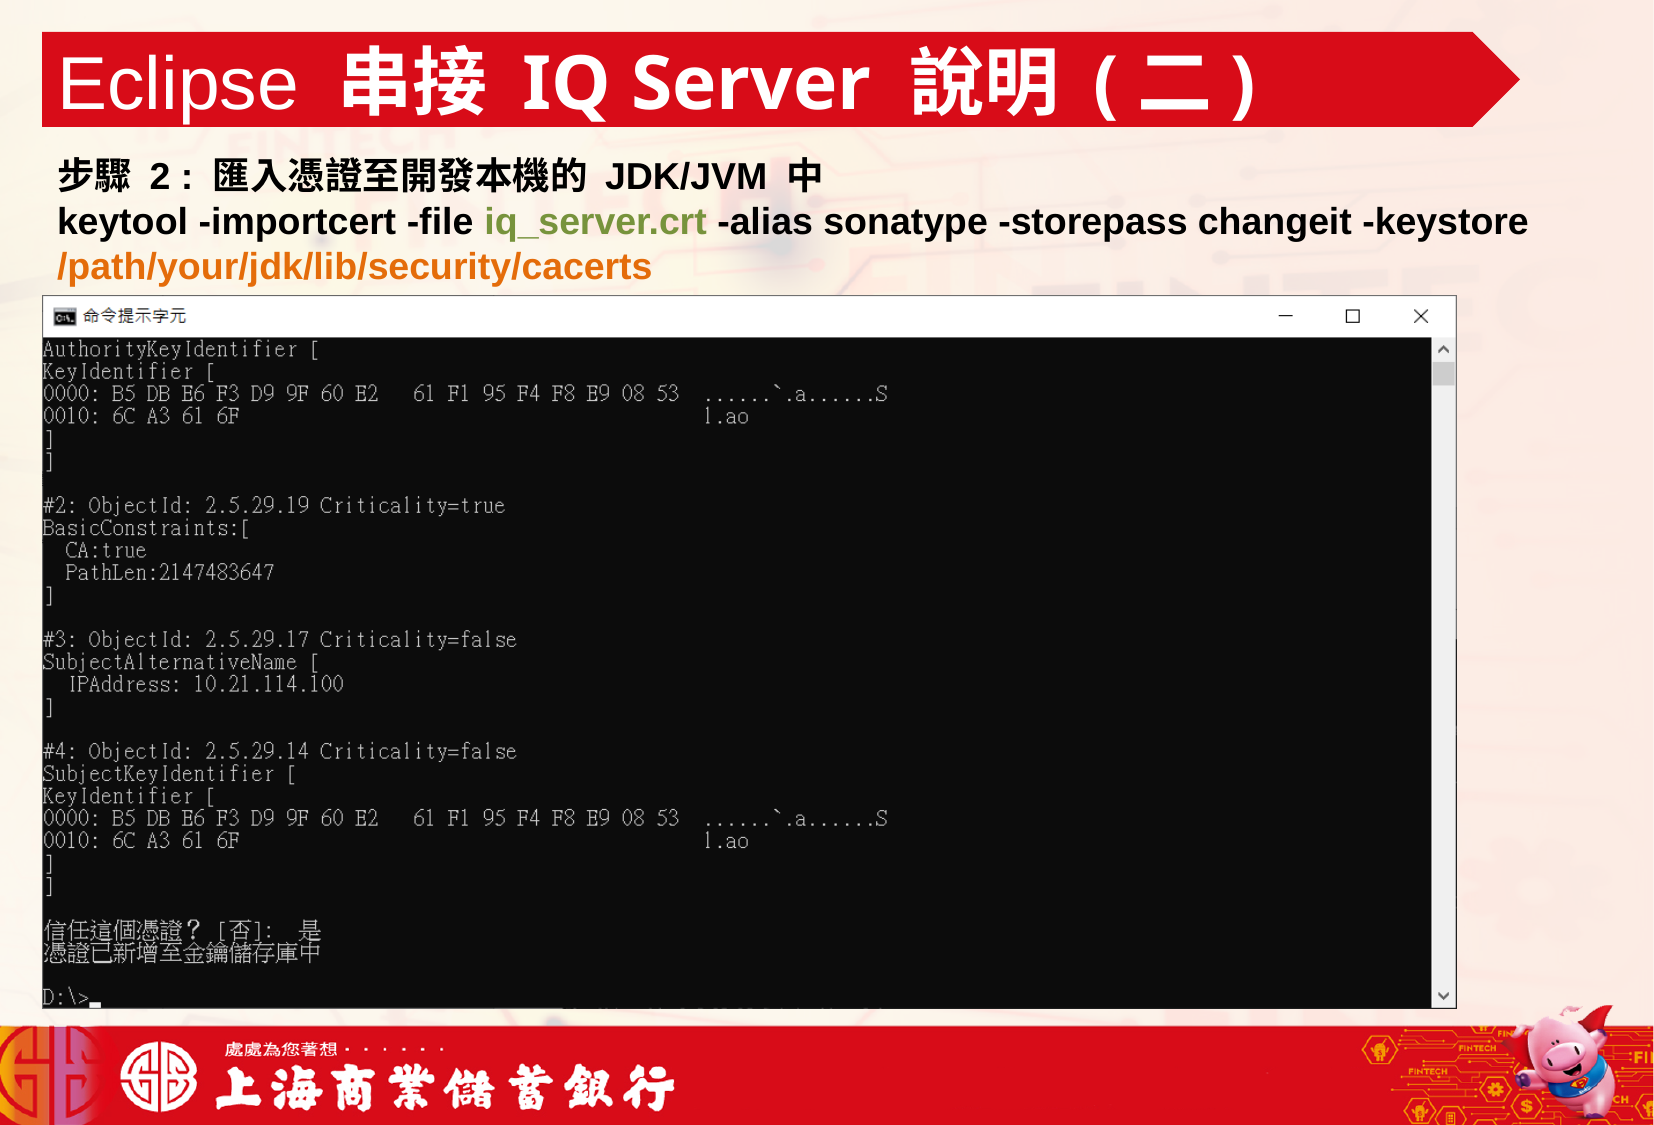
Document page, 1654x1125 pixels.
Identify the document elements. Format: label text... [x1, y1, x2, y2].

picture [0, 0, 1654, 1125]
text_box Eclipse 串接 IQ Server 說明 (二) [42, 31, 1521, 127]
text_box 步驟 2 : 匯入憑證至開發本機的 JDK/JVM 中 keytool -importcert -file iq_server.crt -alias sonatype -storepass changeit -keystore /path/your/jdk/lib/security/cacerts [42, 144, 1556, 294]
